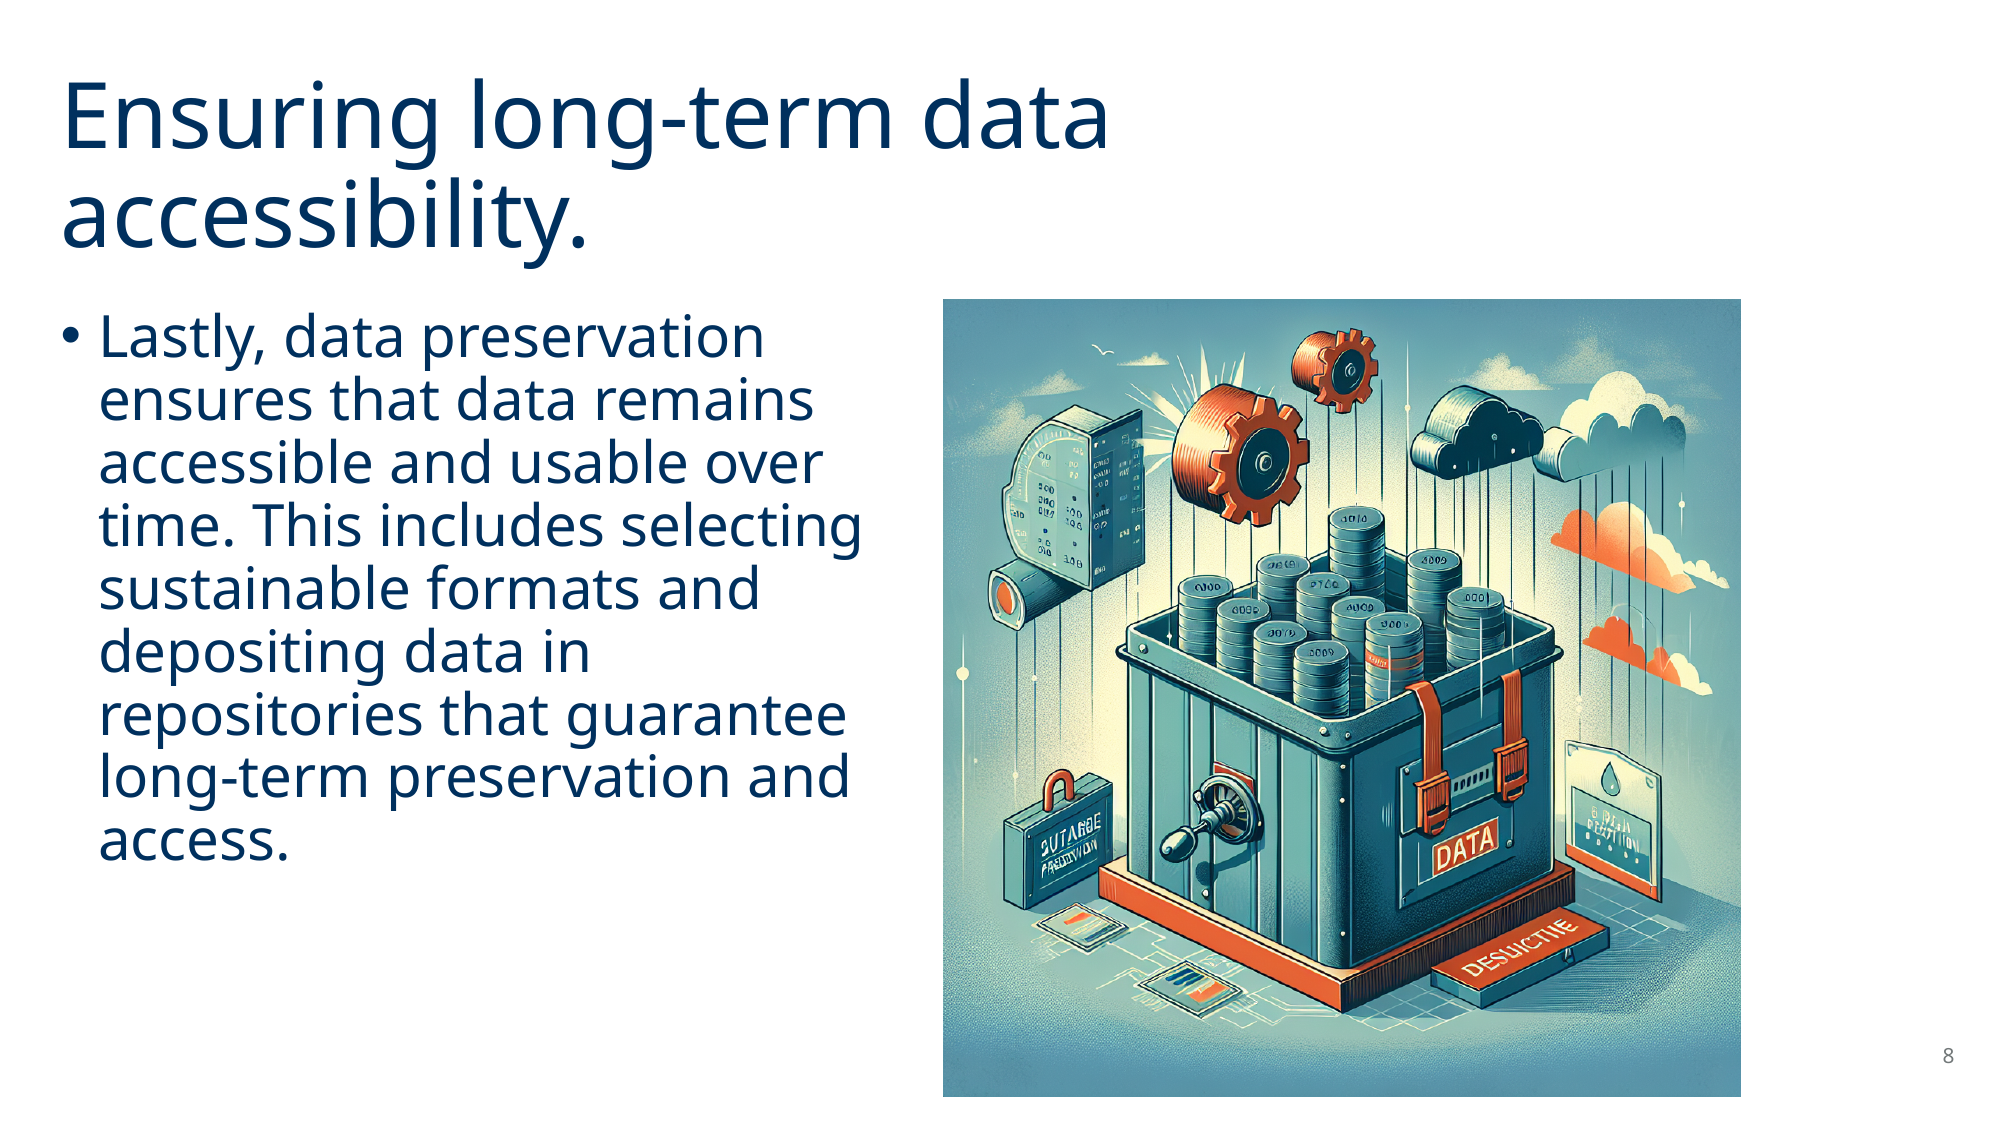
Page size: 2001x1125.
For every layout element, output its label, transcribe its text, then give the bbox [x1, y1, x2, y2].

picture [943, 299, 1741, 1097]
list Lastly, data preservation ensures that data remains accessible and usable over time. This includes selecting sustainable formats and depositing data in repositories that guarantee long-term preservation and access. [45, 299, 924, 1097]
title Ensuring long-term data accessibility. [45, 59, 1552, 278]
